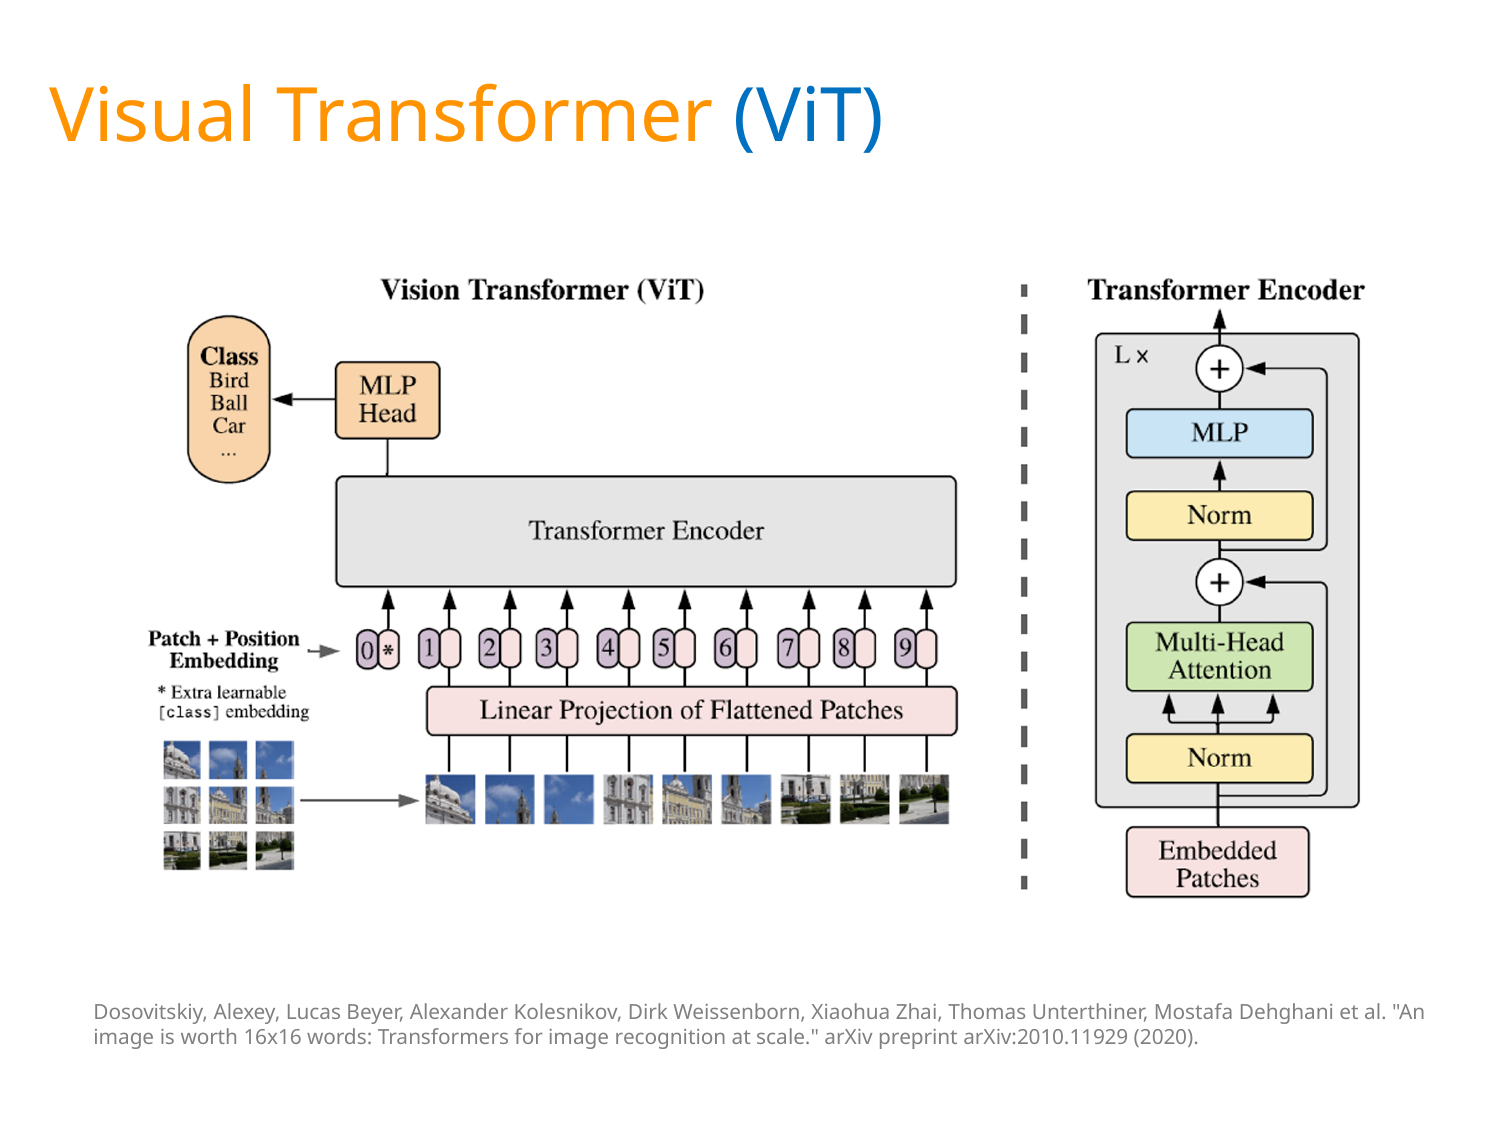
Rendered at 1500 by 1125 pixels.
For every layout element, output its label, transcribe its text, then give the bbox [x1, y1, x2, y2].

title Visual Transformer (ViT) [34, 16, 1385, 205]
text_box Dosovitskiy, Alexey, Lucas Beyer, Alexander Kolesnikov, Dirk Weissenborn, Xiaohua Zhai, Thomas Unterthiner, Mostafa Dehghani et al. "An image is worth 16x16 words: Transformers for image recognition at scale." arXiv preprint arXiv:2010.11929 (2020). [78, 991, 1445, 1056]
picture [112, 243, 1388, 938]
